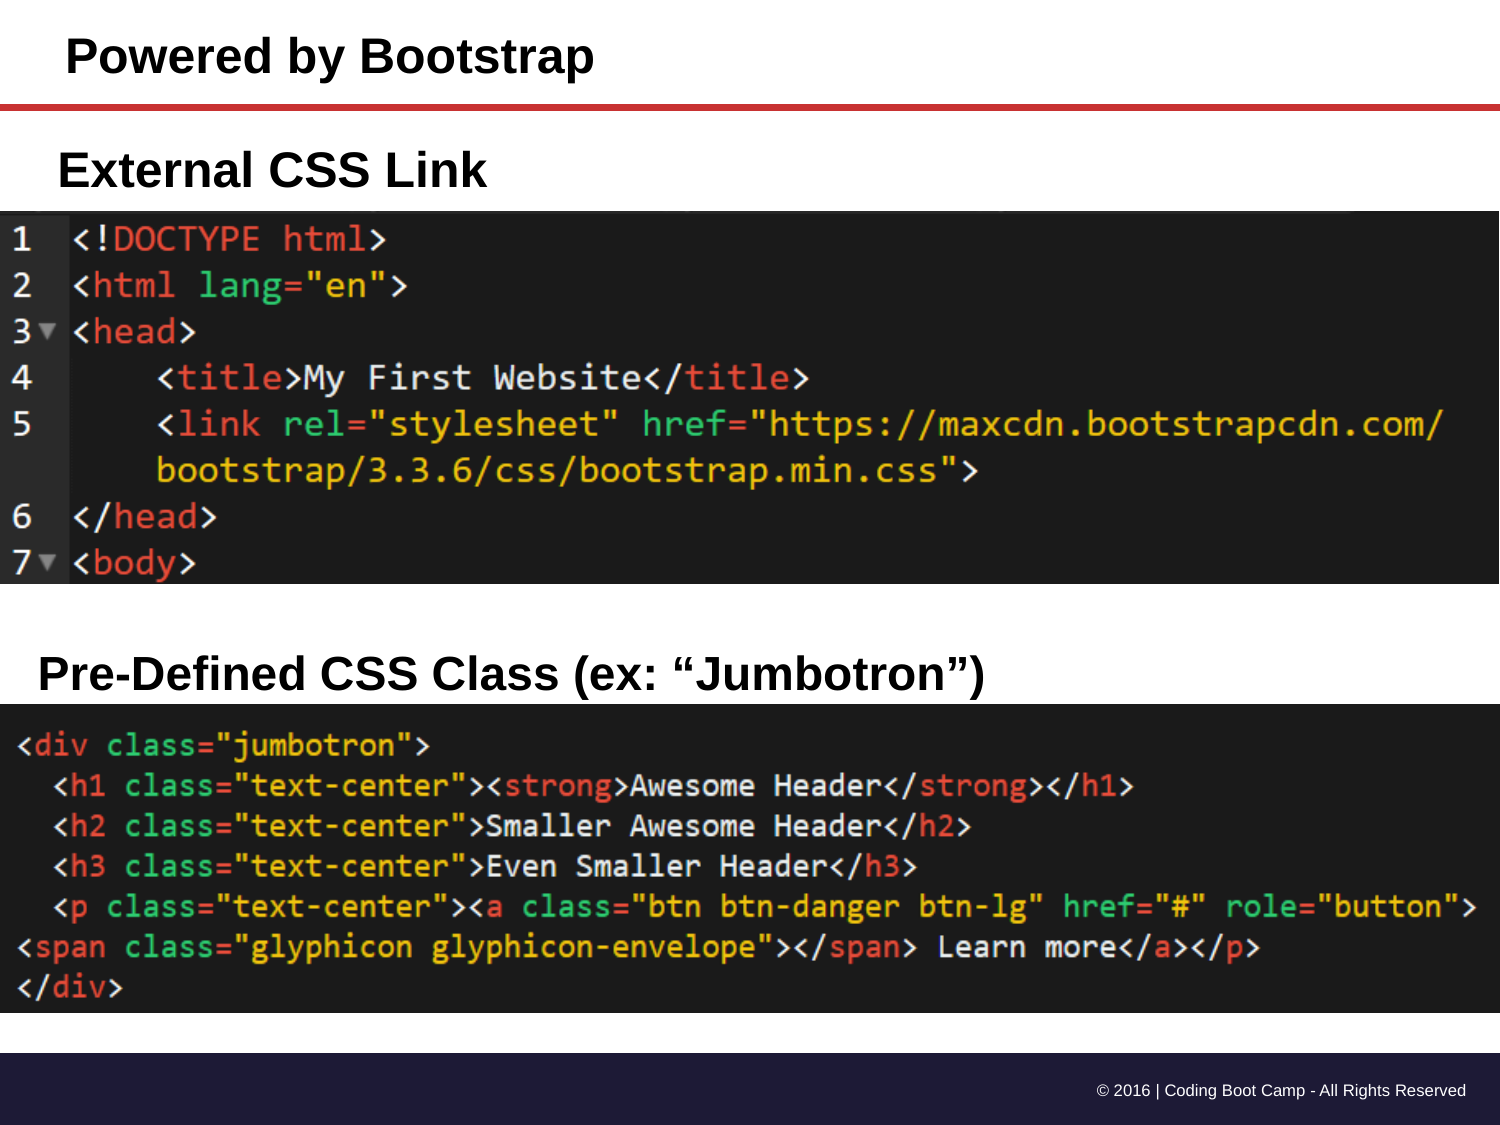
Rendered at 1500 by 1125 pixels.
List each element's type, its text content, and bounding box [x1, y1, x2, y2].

text_box Pre-Defined CSS Class (ex: “Jumbotron”) [0, 634, 1125, 703]
picture [0, 704, 1500, 1013]
picture [0, 210, 1500, 584]
text_box Powered by Bootstrap [49, 16, 888, 92]
text_box External CSS Link [0, 130, 570, 209]
